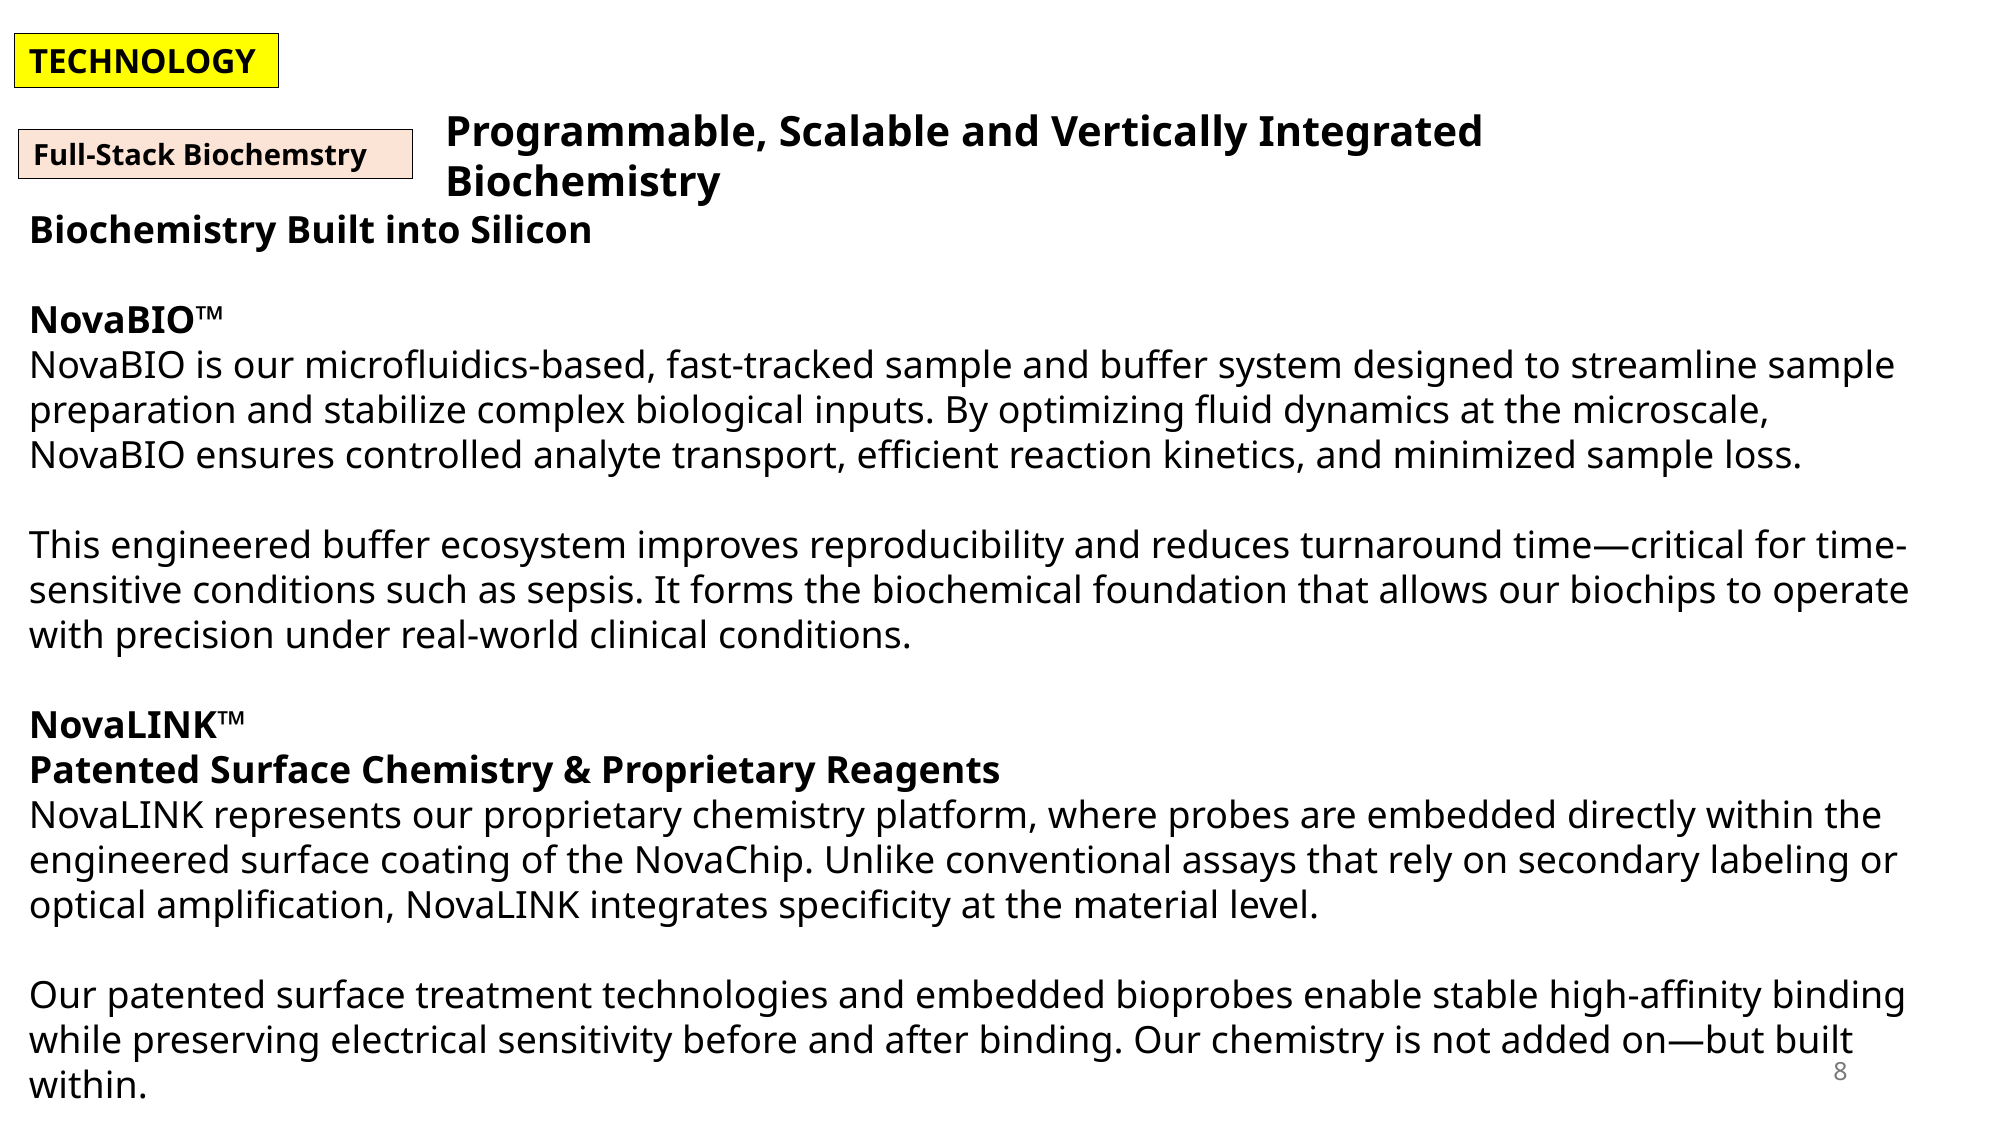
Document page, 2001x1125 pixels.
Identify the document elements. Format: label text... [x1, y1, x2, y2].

text_box Full-Stack Biochemstry [18, 129, 413, 179]
text_box Biochemistry Built into Silicon NovaBIO™ NovaBIO is our microfluidics-based, fast-tracked sample and buffer system designed to streamline sample preparation and stabilize complex biological inputs. By optimizing fluid dynamics at the microscale, NovaBIO ensures controlled analyte transport, efficient reaction kinetics, and minimized sample loss. This engineered buffer ecosystem improves reproducibility and reduces turnaround time—critical for time-sensitive conditions such as sepsis. It forms the biochemical foundation that allows our biochips to operate with precision under real-world clinical conditions. NovaLINK™ Patented Surface Chemistry & Proprietary Reagents NovaLINK represents our proprietary chemistry platform, where probes are embedded directly within the engineered surface coating of the NovaChip. Unlike conventional assays that rely on secondary labeling or optical amplification, NovaLINK integrates specificity at the material level. Our patented surface treatment technologies and embedded bioprobes enable stable high-affinity binding while preserving electrical sensitivity before and after binding. Our chemistry is not added on—but built within. [14, 198, 1939, 1125]
text_box Programmable, Scalable and Vertically Integrated Biochemistry [445, 121, 1764, 187]
text_box TECHNOLOGY [14, 33, 279, 88]
slide_number 8 [1412, 1042, 1863, 1103]
